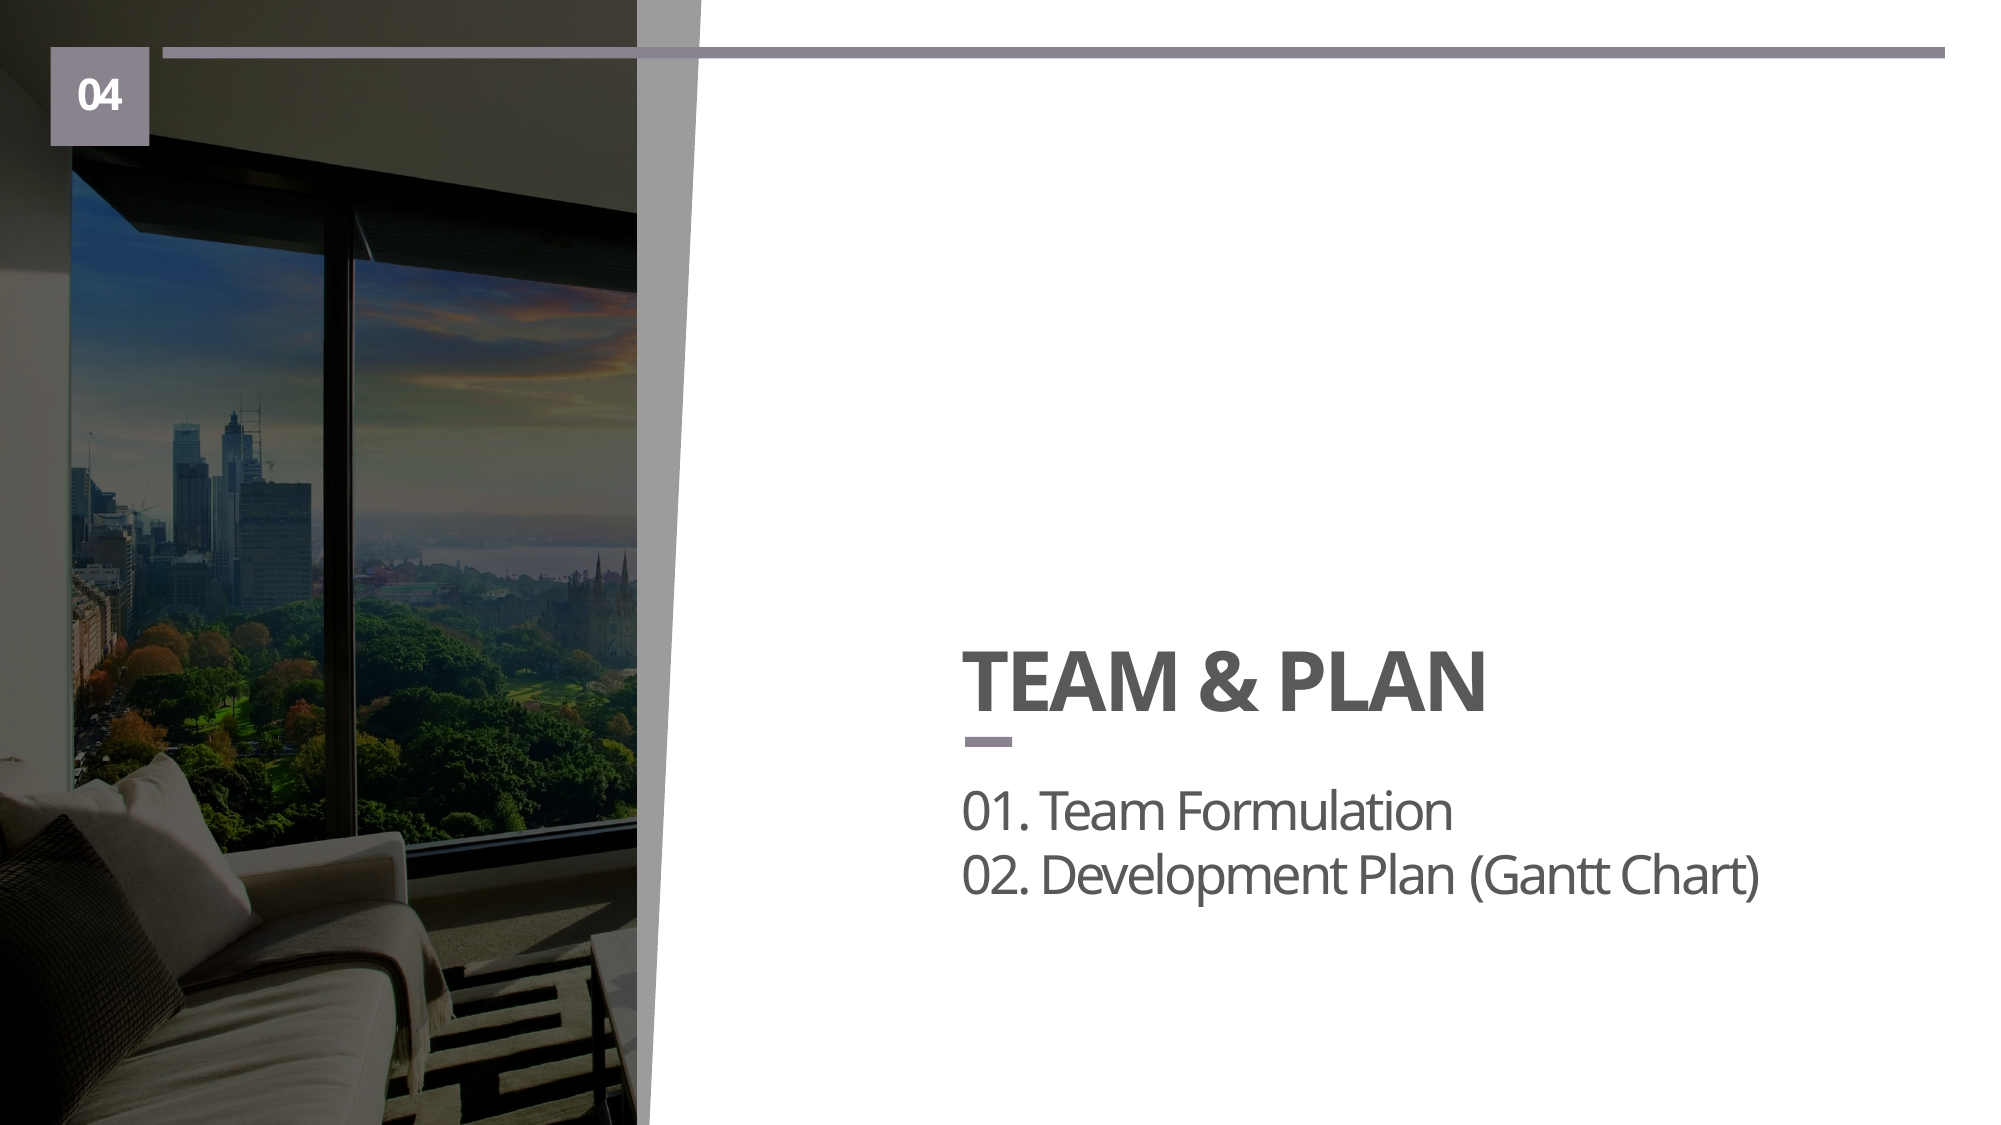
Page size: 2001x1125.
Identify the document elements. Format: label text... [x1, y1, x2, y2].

picture [0, 0, 637, 1125]
text_box [637, 0, 703, 46]
text_box 01. Team Formulation 02. Development Plan (Gantt Chart) [946, 768, 2000, 914]
text_box [637, 59, 700, 1125]
text_box TEAM & PLAN [946, 620, 2000, 736]
text_box [964, 736, 1013, 748]
text_box [637, 46, 1946, 59]
